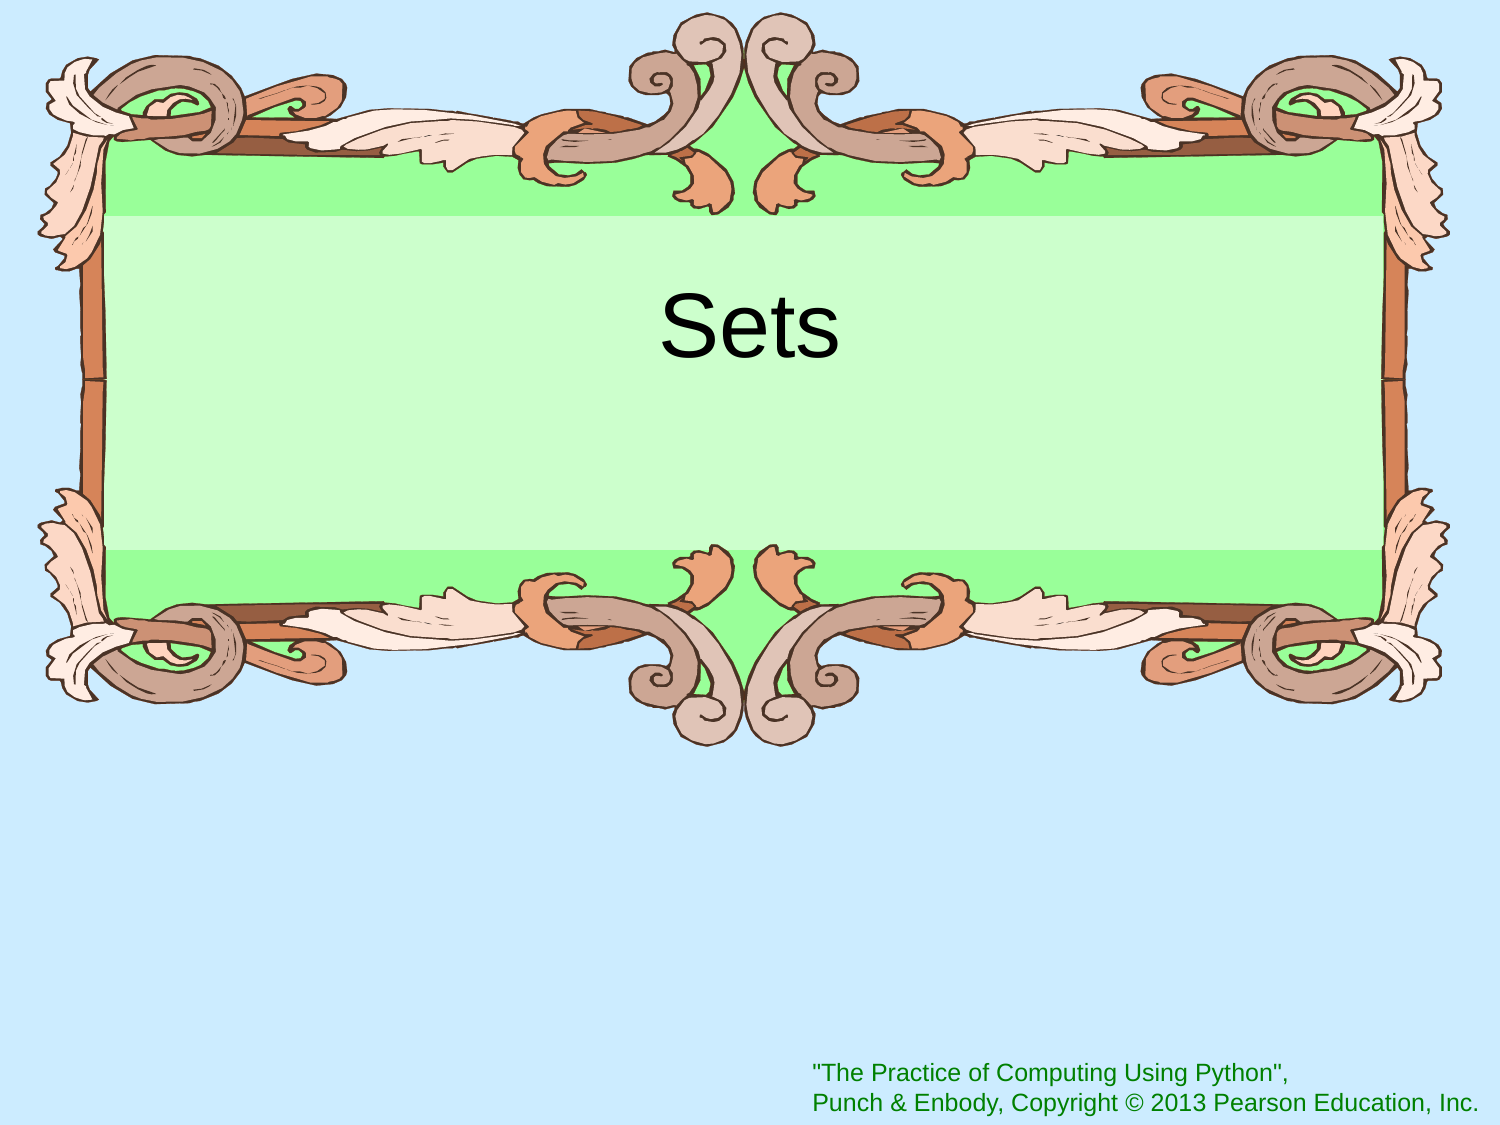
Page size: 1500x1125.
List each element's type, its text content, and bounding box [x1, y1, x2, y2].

title Sets [112, 200, 1388, 442]
